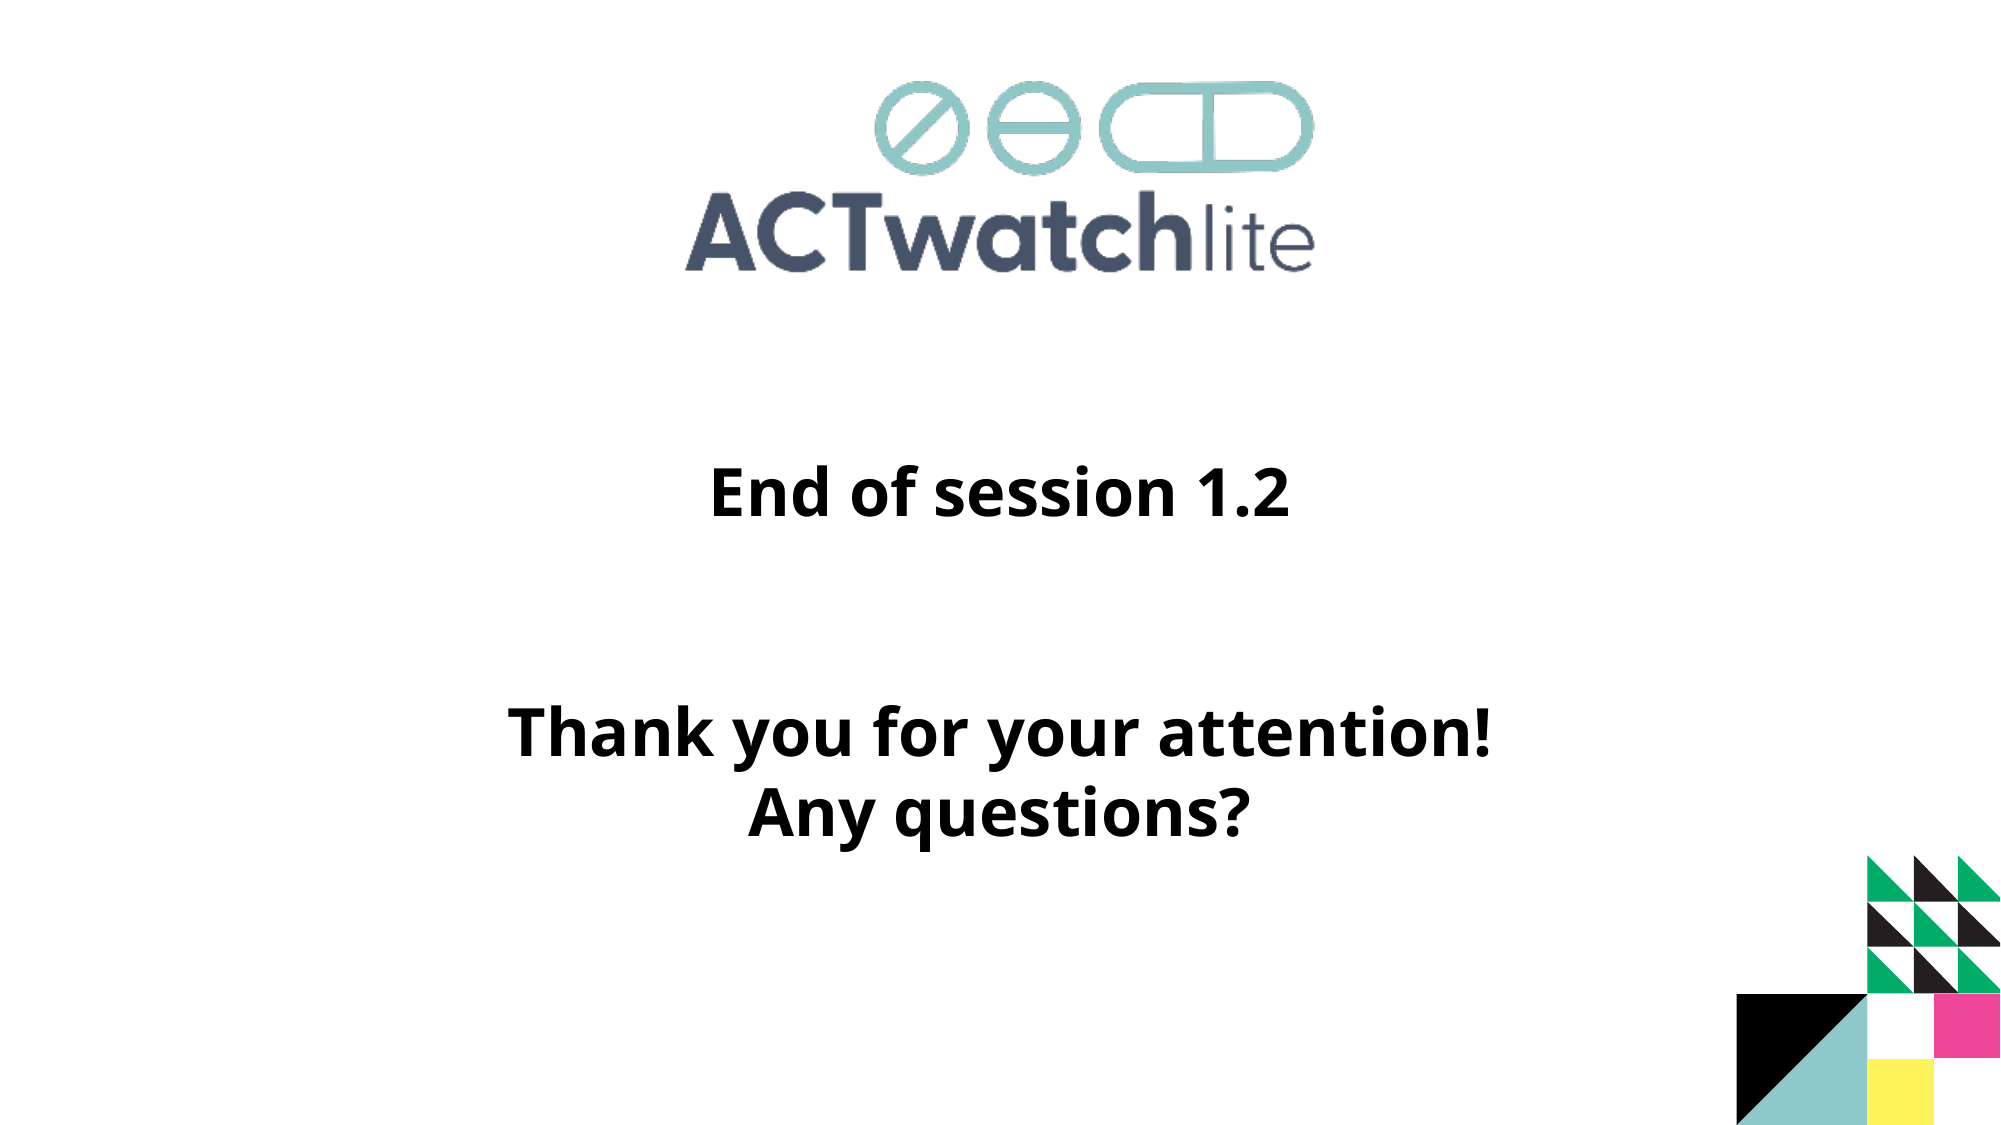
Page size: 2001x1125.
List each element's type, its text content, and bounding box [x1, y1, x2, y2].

picture [684, 77, 1316, 277]
text_box End of session 1.2 Thank you for your attention! Any questions? [312, 442, 1688, 683]
